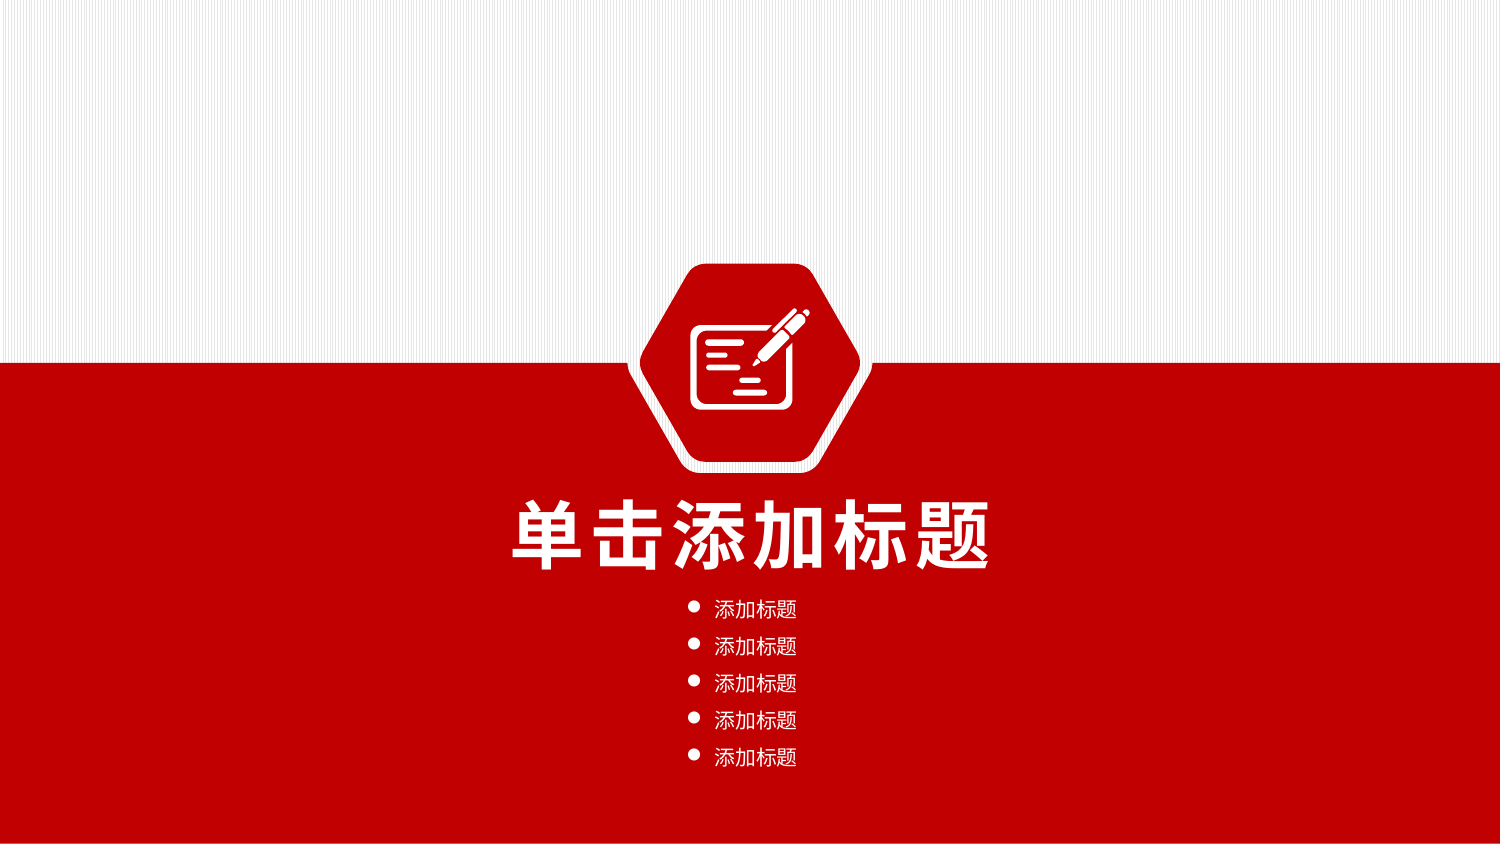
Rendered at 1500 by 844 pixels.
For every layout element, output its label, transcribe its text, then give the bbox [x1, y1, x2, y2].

text_box 添加标题 [686, 670, 878, 696]
text_box [690, 325, 793, 410]
text_box [752, 308, 810, 367]
text_box 单击添加标题 [467, 482, 1033, 585]
text_box 添加标题 [686, 744, 878, 770]
text_box 添加标题 [686, 633, 878, 659]
text_box [0, 361, 1500, 844]
text_box [639, 263, 860, 462]
text_box 添加标题 [686, 707, 878, 733]
text_box 添加标题 [686, 597, 878, 623]
